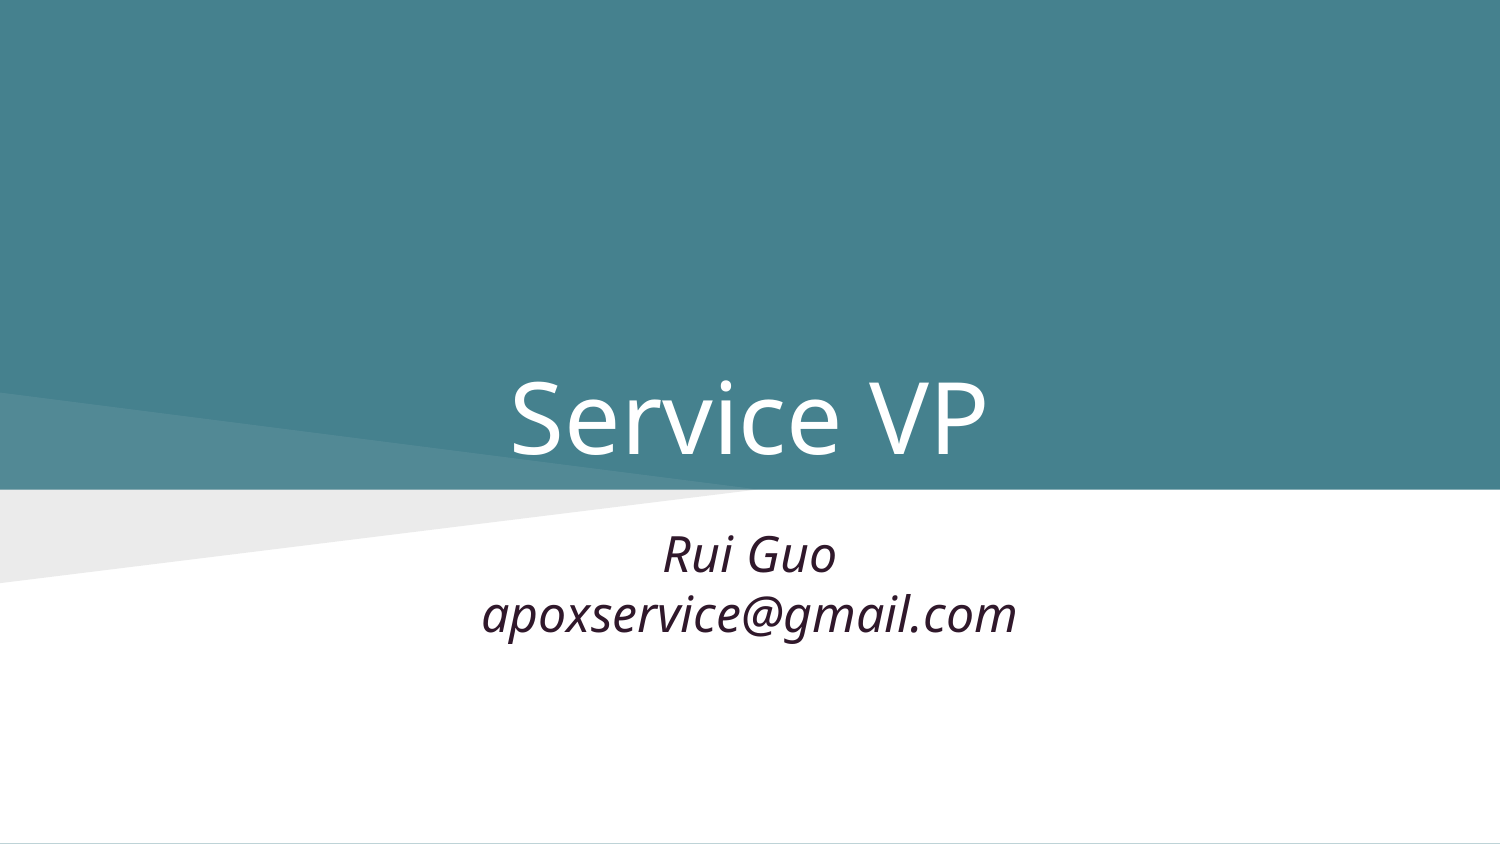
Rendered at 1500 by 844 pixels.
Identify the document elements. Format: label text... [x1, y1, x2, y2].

title Service VP [112, 286, 1388, 490]
subtitle Rui Guo apoxservice@gmail.com [112, 507, 1388, 617]
